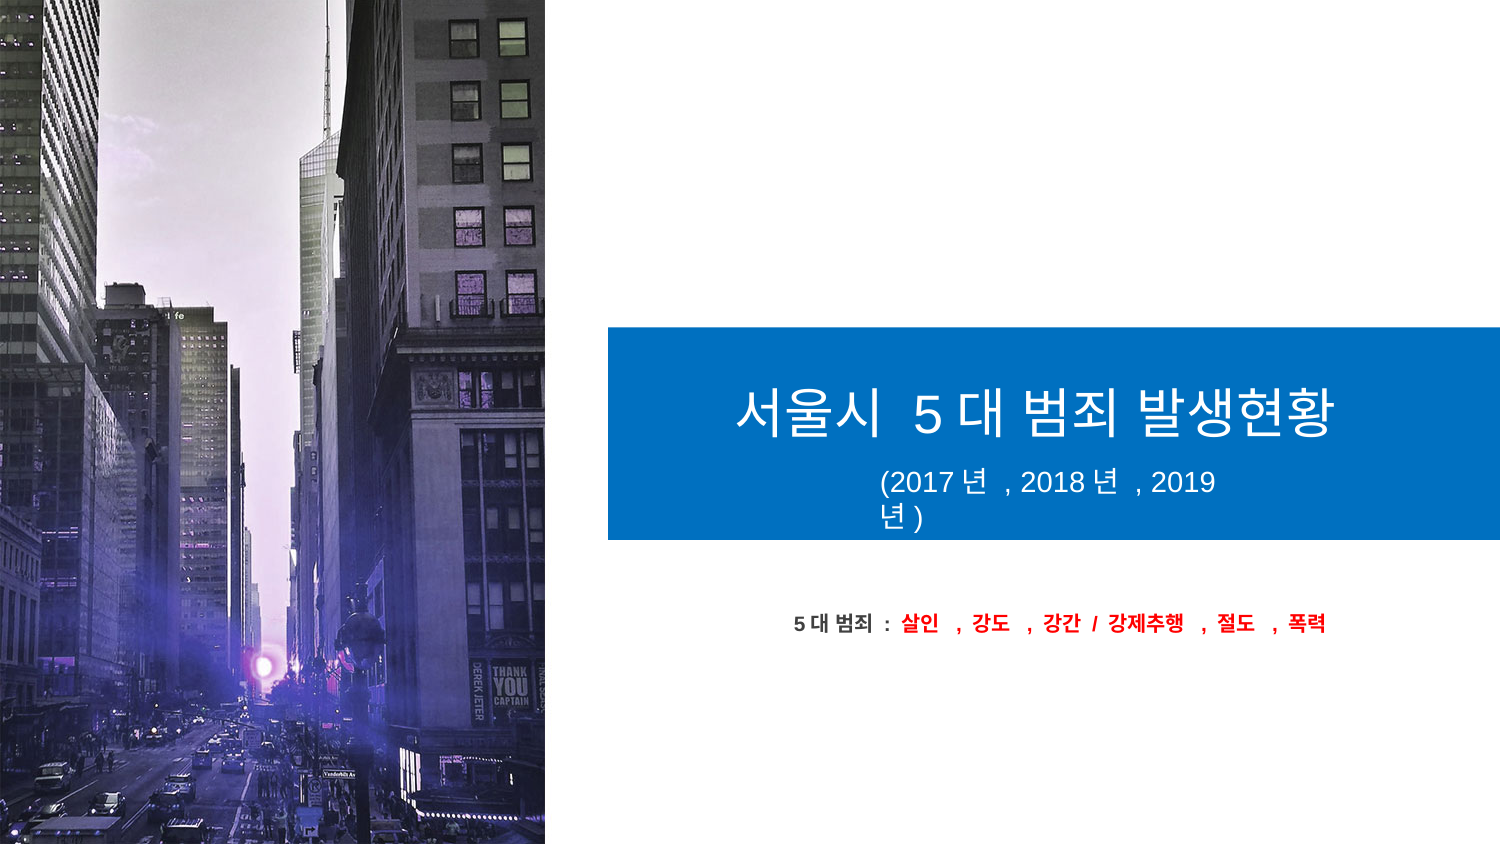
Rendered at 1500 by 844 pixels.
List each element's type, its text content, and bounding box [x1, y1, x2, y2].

list 서울시 5대 범죄 발생현황 [720, 364, 1417, 460]
text_box [606, 325, 1500, 542]
picture [0, 0, 1500, 844]
text_box 5대 범죄 : 살인 , 강도 , 강간 / 강제추행 , 절도 , 폭력 [779, 598, 1358, 647]
list (2017년 , 2018년 , 2019년) [865, 474, 1244, 523]
